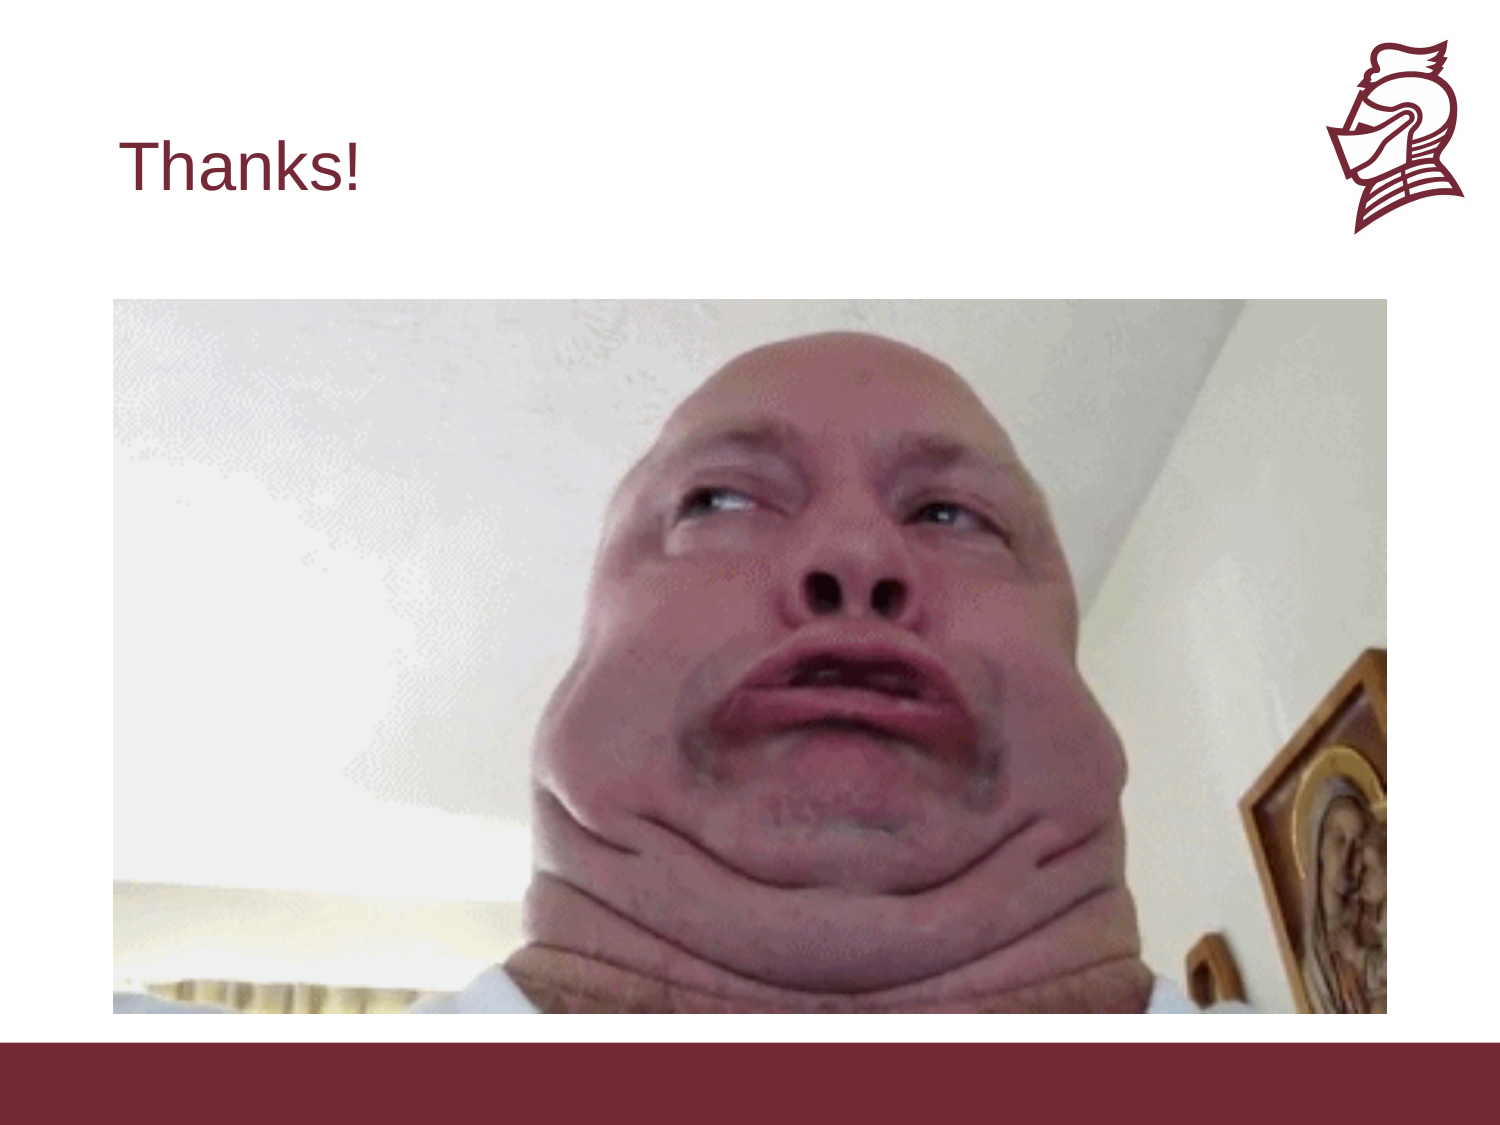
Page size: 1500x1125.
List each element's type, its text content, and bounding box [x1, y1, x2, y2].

picture [113, 299, 1387, 1014]
picture [1317, 30, 1476, 248]
title Thanks! [103, 59, 1397, 278]
